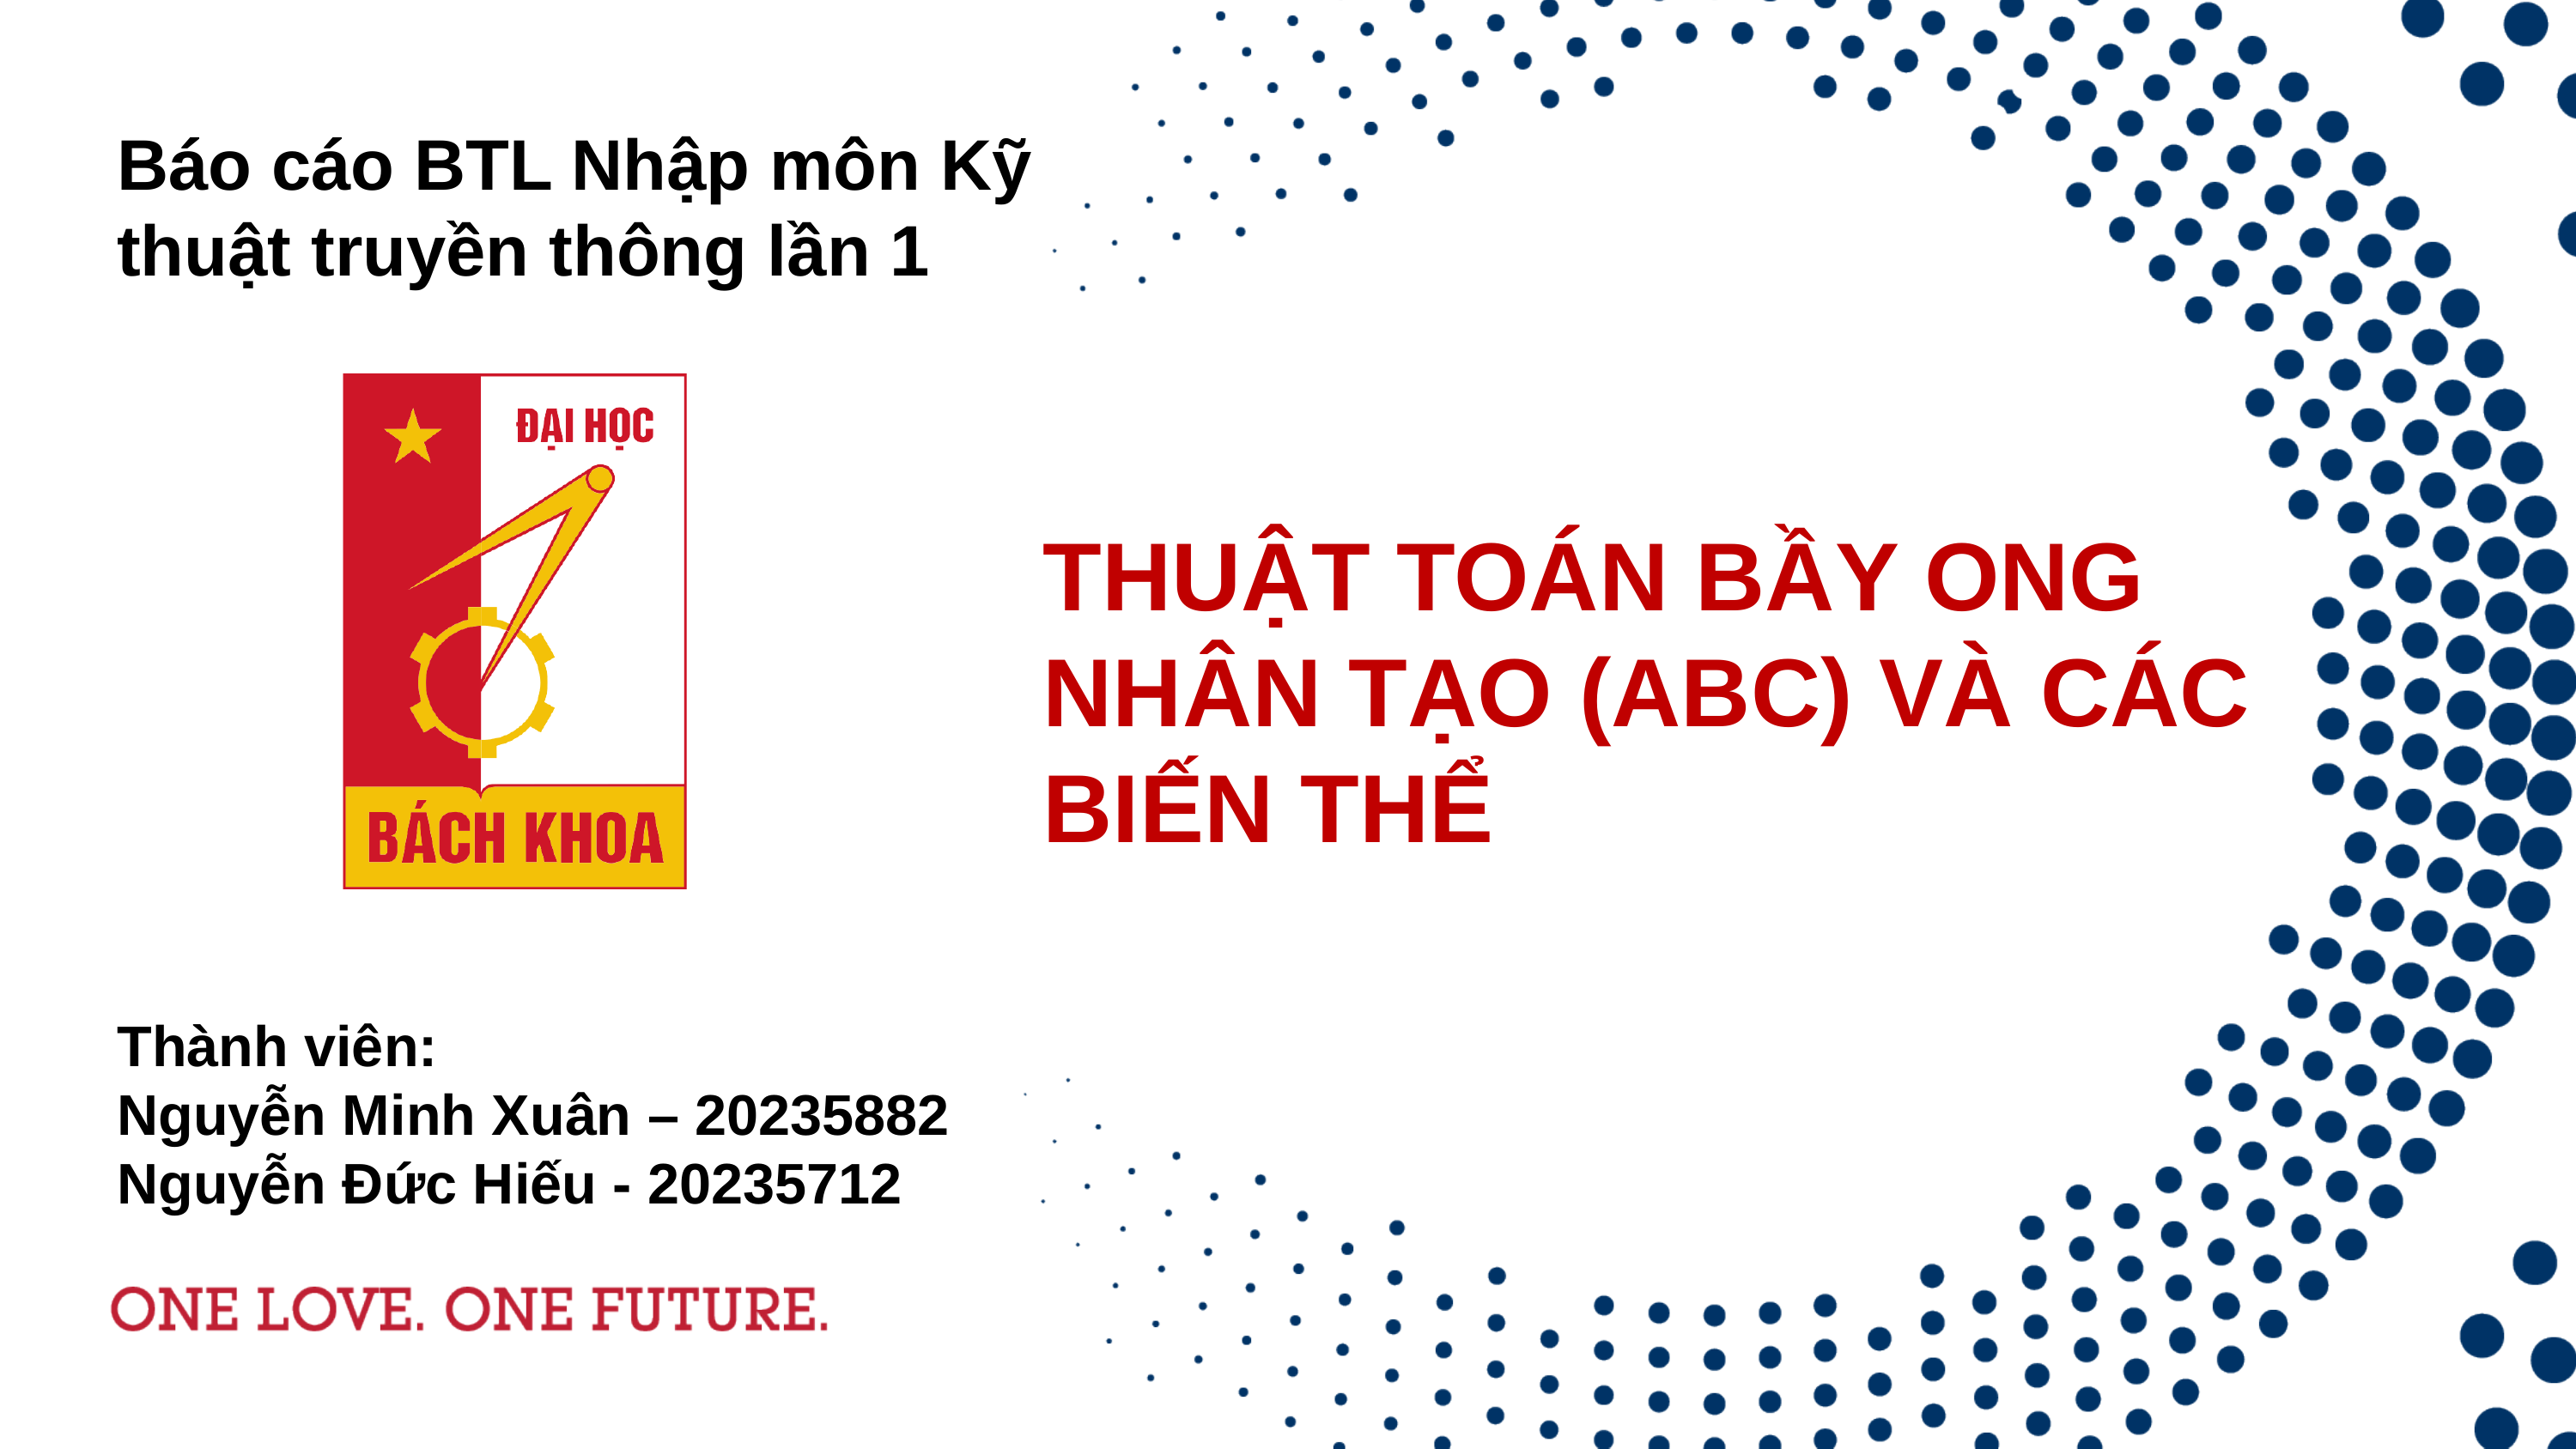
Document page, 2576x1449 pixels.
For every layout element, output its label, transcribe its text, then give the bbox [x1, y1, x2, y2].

text_box THUẬT TOÁN BẦY ONG NHÂN TẠO (ABC) VÀ CÁC BIẾN THỂ [1030, 391, 2372, 868]
text_box Thành viên: Nguyễn Minh Xuân – 20235882 Nguyễn Đức Hiếu - 20235712 [104, 1003, 1028, 1222]
picture [0, 0, 2576, 1449]
text_box Báo cáo BTL Nhập môn Kỹ thuật truyền thông lần 1 [104, 112, 1124, 297]
